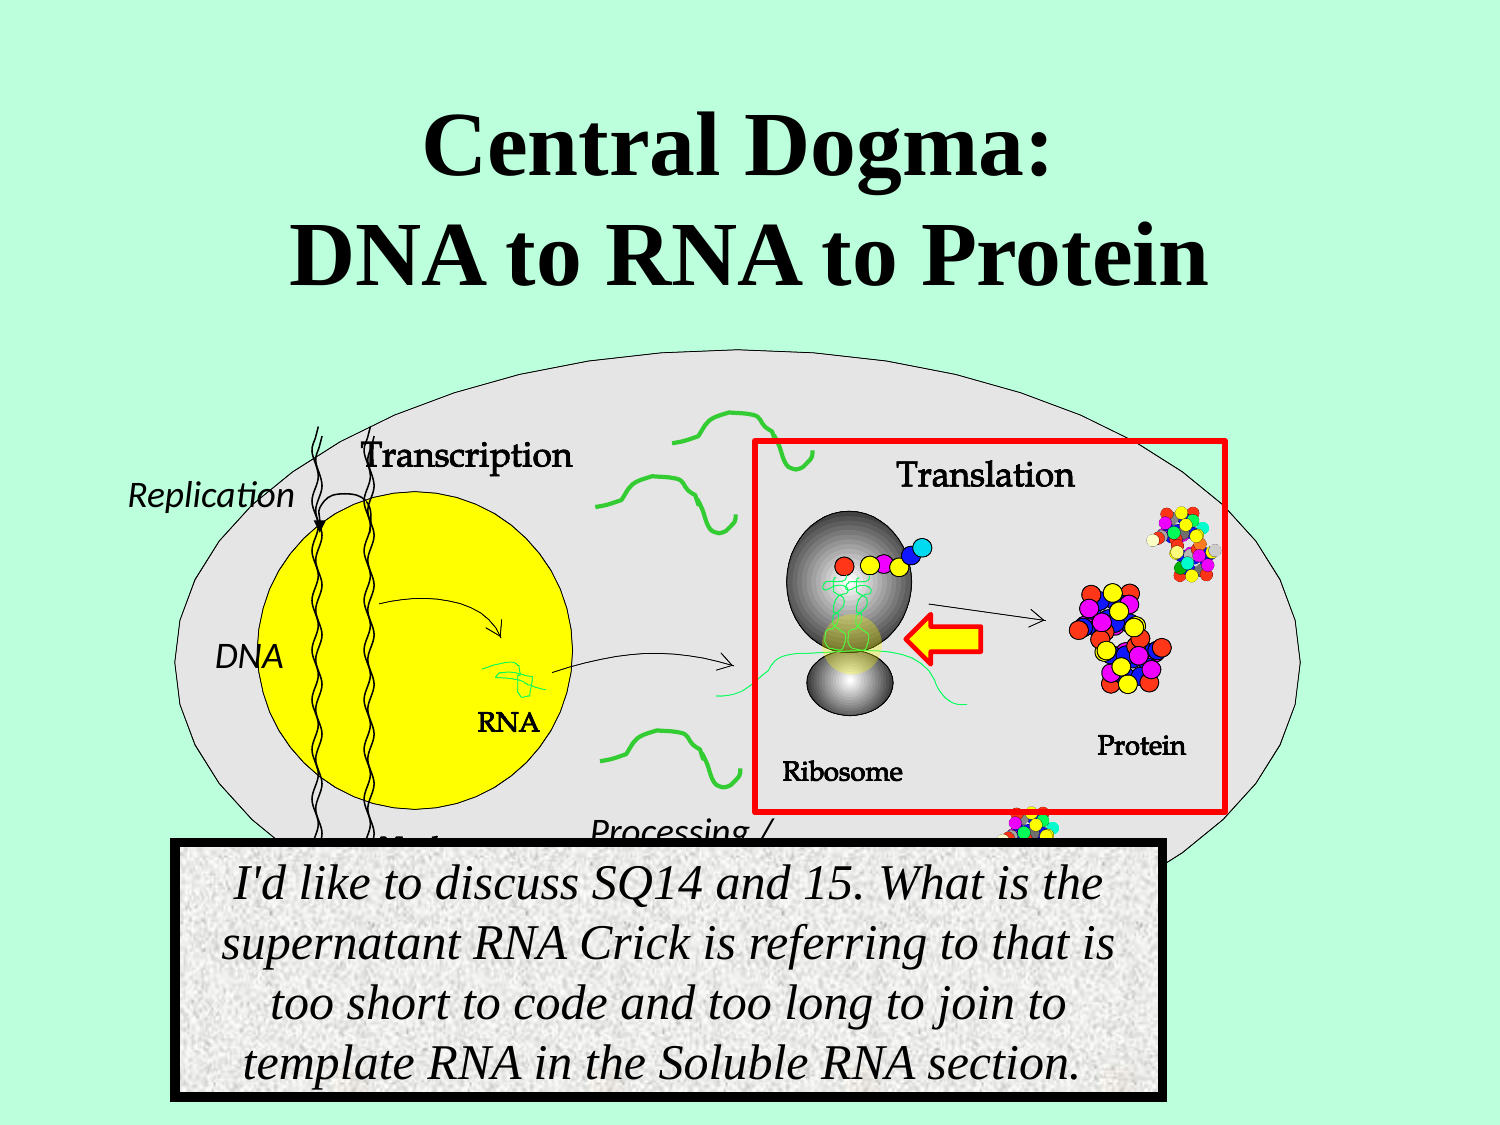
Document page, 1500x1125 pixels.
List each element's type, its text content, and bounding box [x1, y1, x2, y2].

picture [162, 337, 1313, 988]
text_box I'd like to discuss SQ14 and 15. What is the supernatant RNA Crick is referring to that is too short to code and too long to join to template RNA in the Soluble RNA section. [174, 995, 1163, 1098]
text_box Central Dogma: DNA to RNA to Protein [112, 99, 1388, 288]
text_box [360, 537, 378, 773]
text_box Replication [112, 462, 157, 523]
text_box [308, 537, 326, 773]
